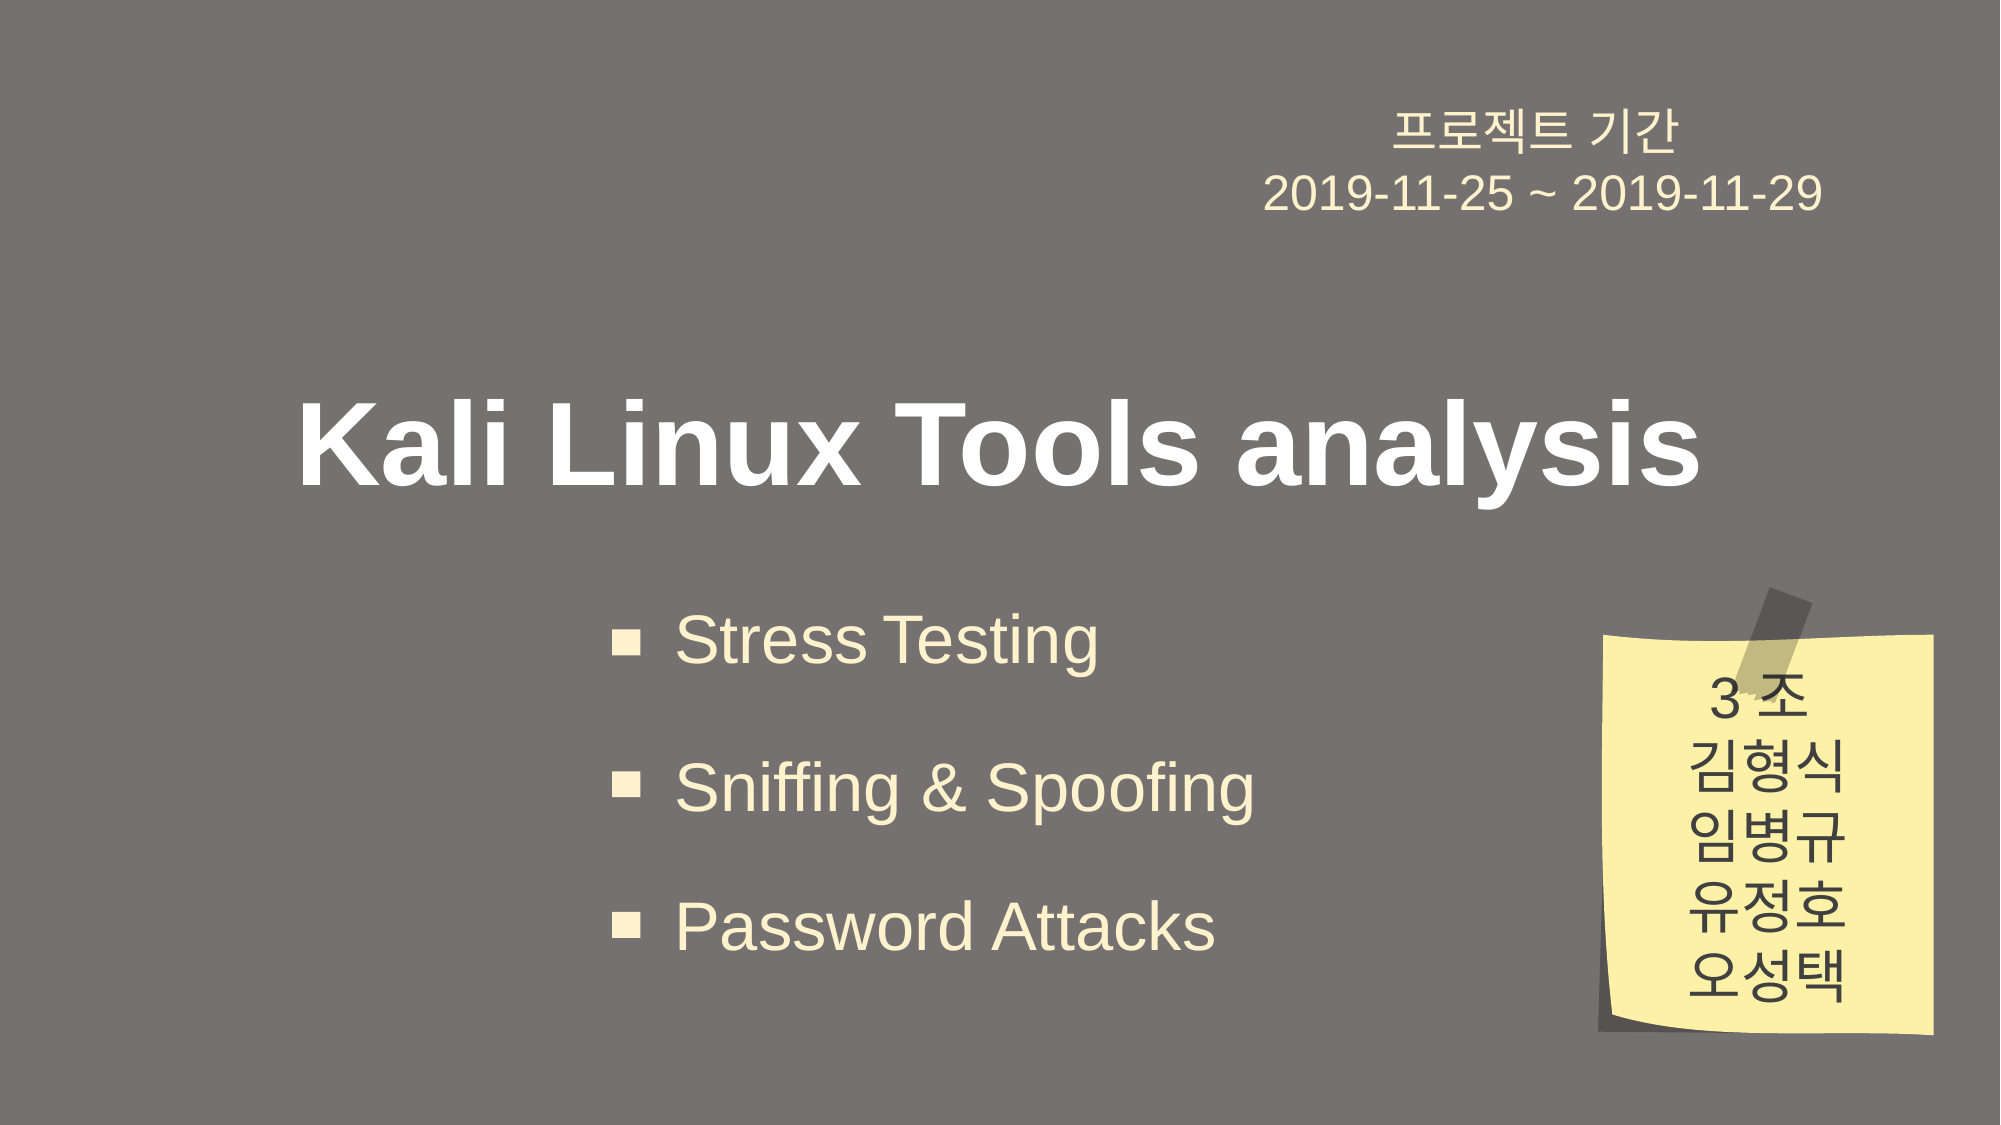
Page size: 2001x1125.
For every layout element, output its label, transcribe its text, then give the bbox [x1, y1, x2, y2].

text_box 프로젝트 기간 2019-11-25 ~ 2019-11-29 [1086, 93, 2000, 229]
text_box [162, 359, 1838, 972]
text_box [1597, 592, 1934, 1036]
